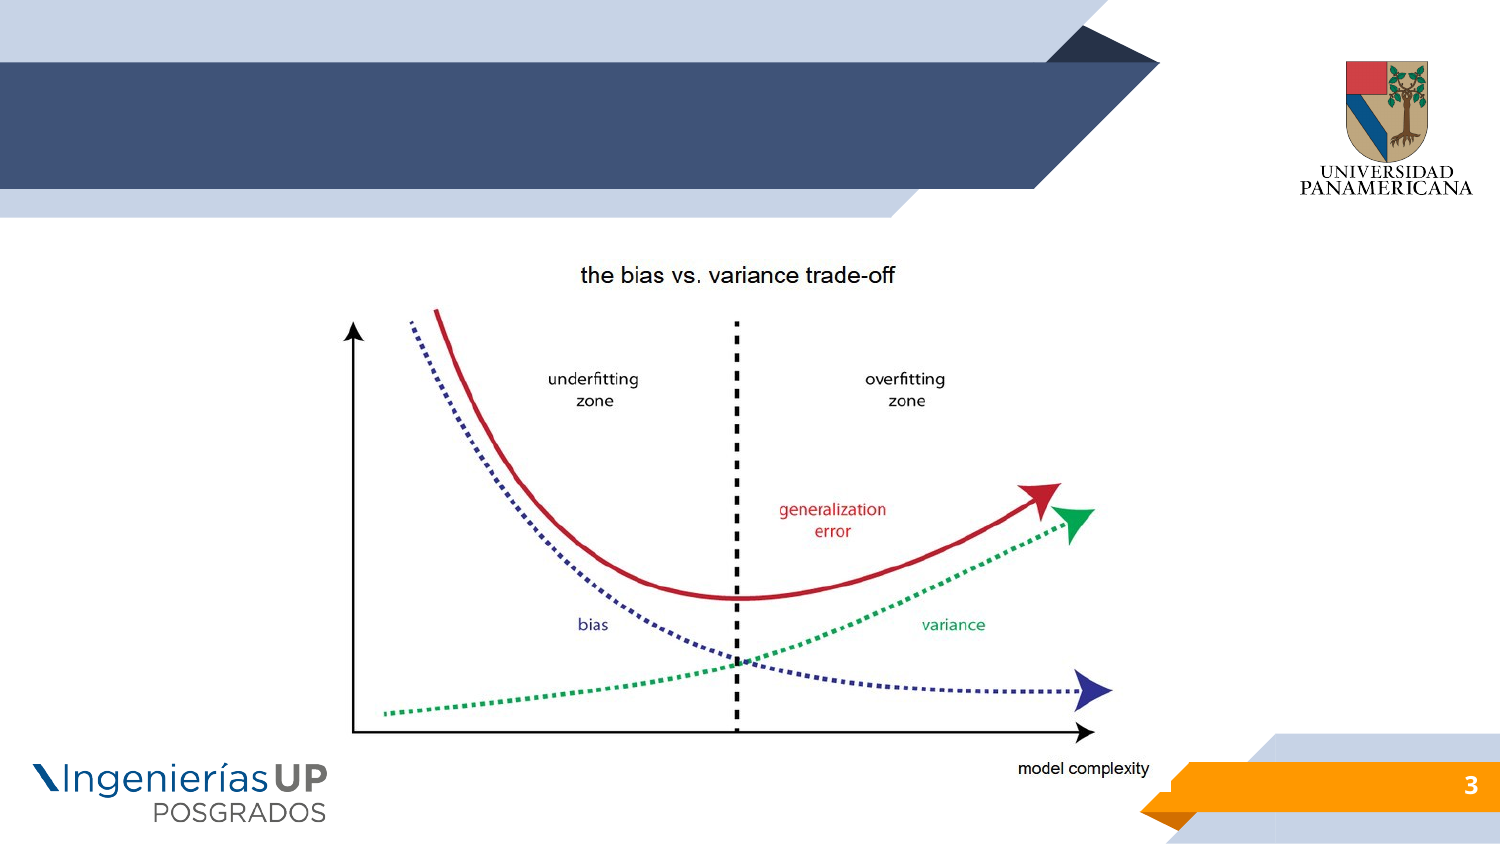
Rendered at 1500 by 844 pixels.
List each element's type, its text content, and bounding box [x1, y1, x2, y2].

slide_number 3 [1249, 760, 1494, 813]
picture [1286, 44, 1490, 210]
picture [15, 259, 1171, 844]
